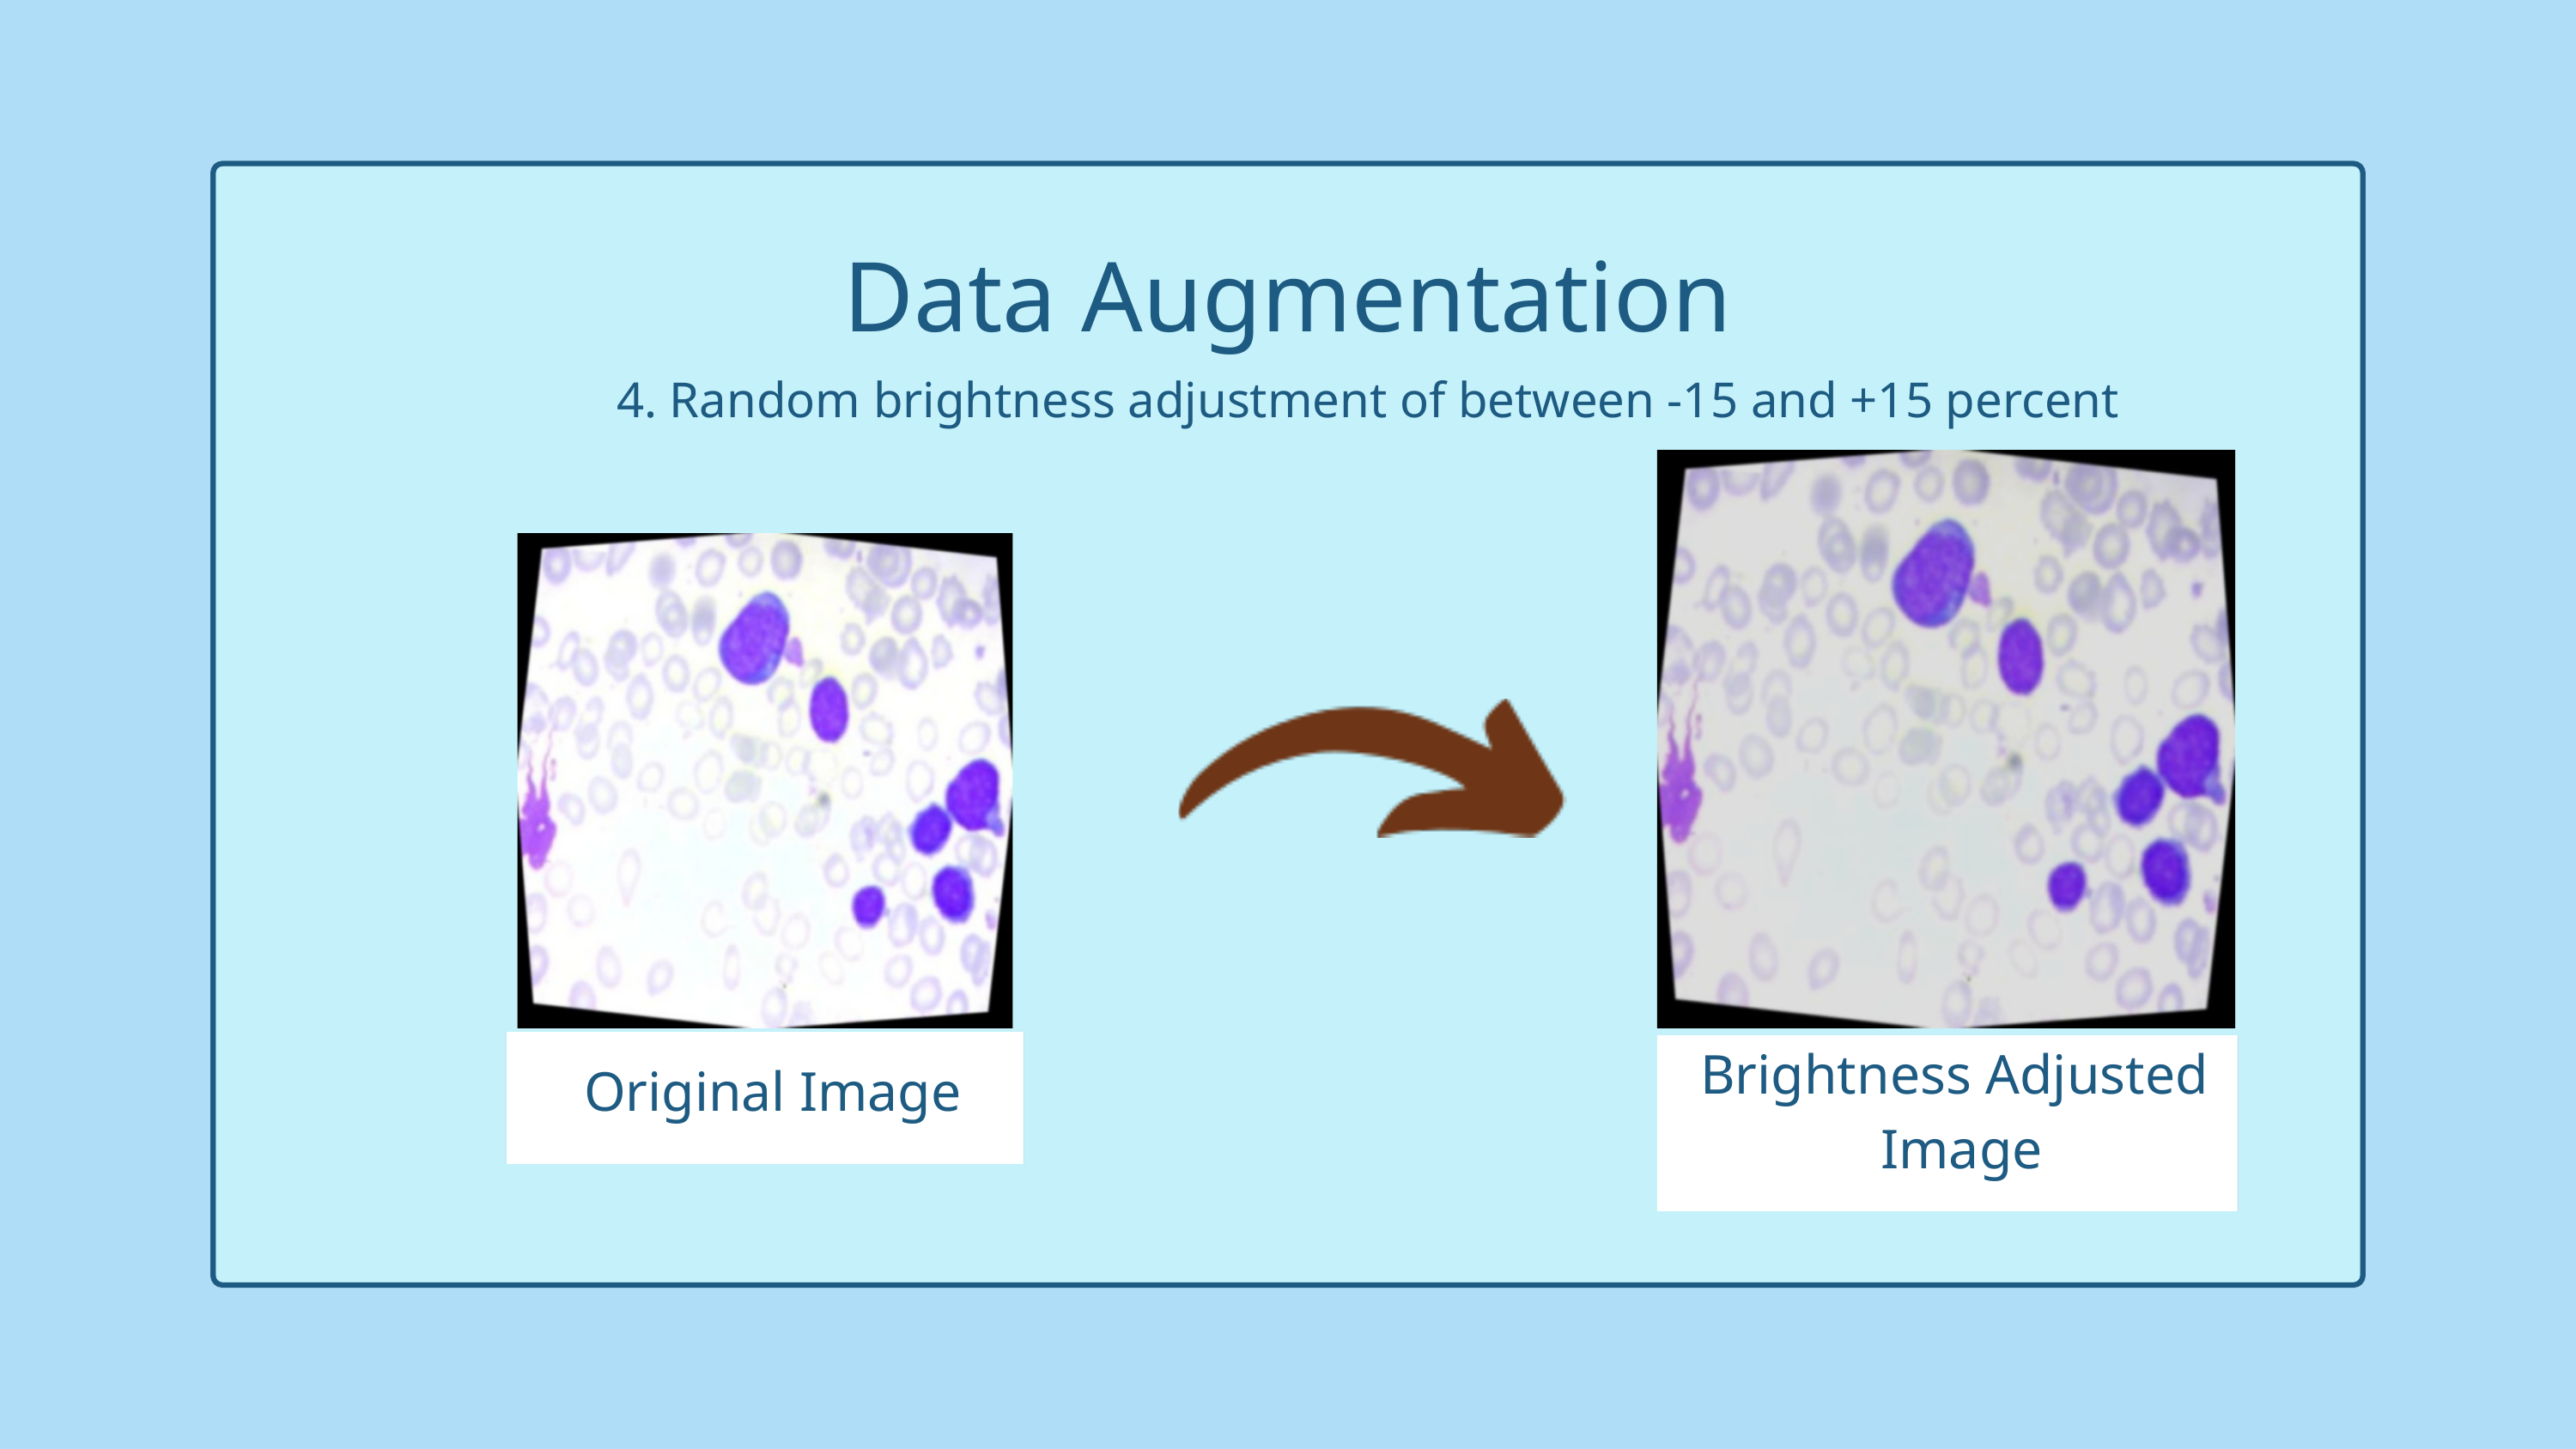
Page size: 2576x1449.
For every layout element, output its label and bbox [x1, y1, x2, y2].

text_box [212, 163, 2363, 1286]
